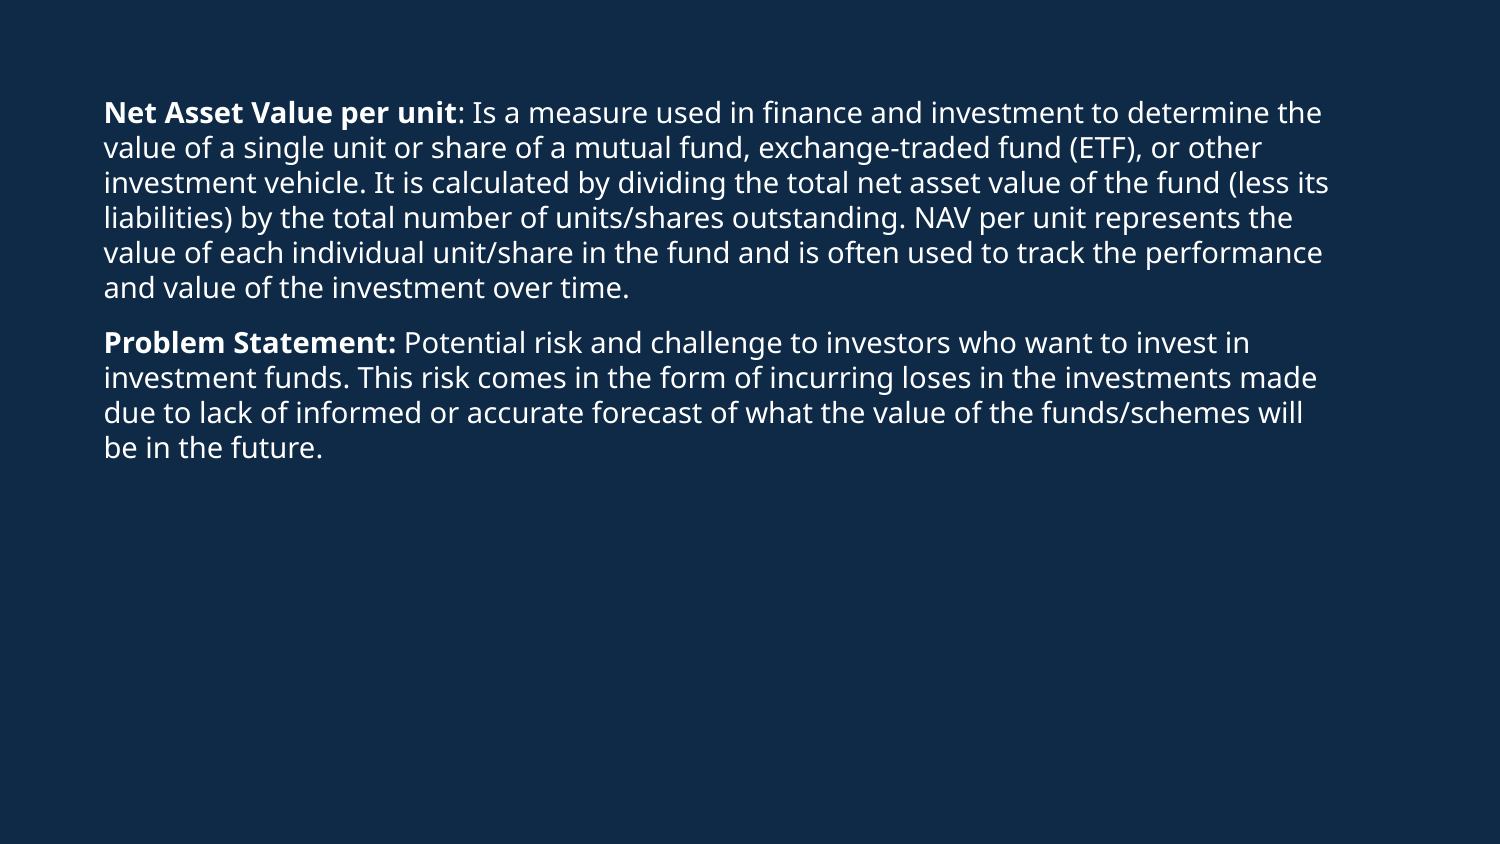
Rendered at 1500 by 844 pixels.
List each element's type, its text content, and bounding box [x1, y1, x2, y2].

text_box Net Asset Value per unit: Is a measure used in finance and investment to determine the value of a single unit or share of a mutual fund, exchange-traded fund (ETF), or other investment vehicle. It is calculated by dividing the total net asset value of the fund (less its liabilities) by the total number of units/shares outstanding. NAV per unit represents the value of each individual unit/share in the fund and is often used to track the performance and value of the investment over time. [88, 86, 1382, 312]
text_box Problem Statement: Potential risk and challenge to investors who want to invest in investment funds. This risk comes in the form of incurring loses in the investments made due to lack of informed or accurate forecast of what the value of the funds/schemes will be in the future. [88, 317, 1369, 472]
